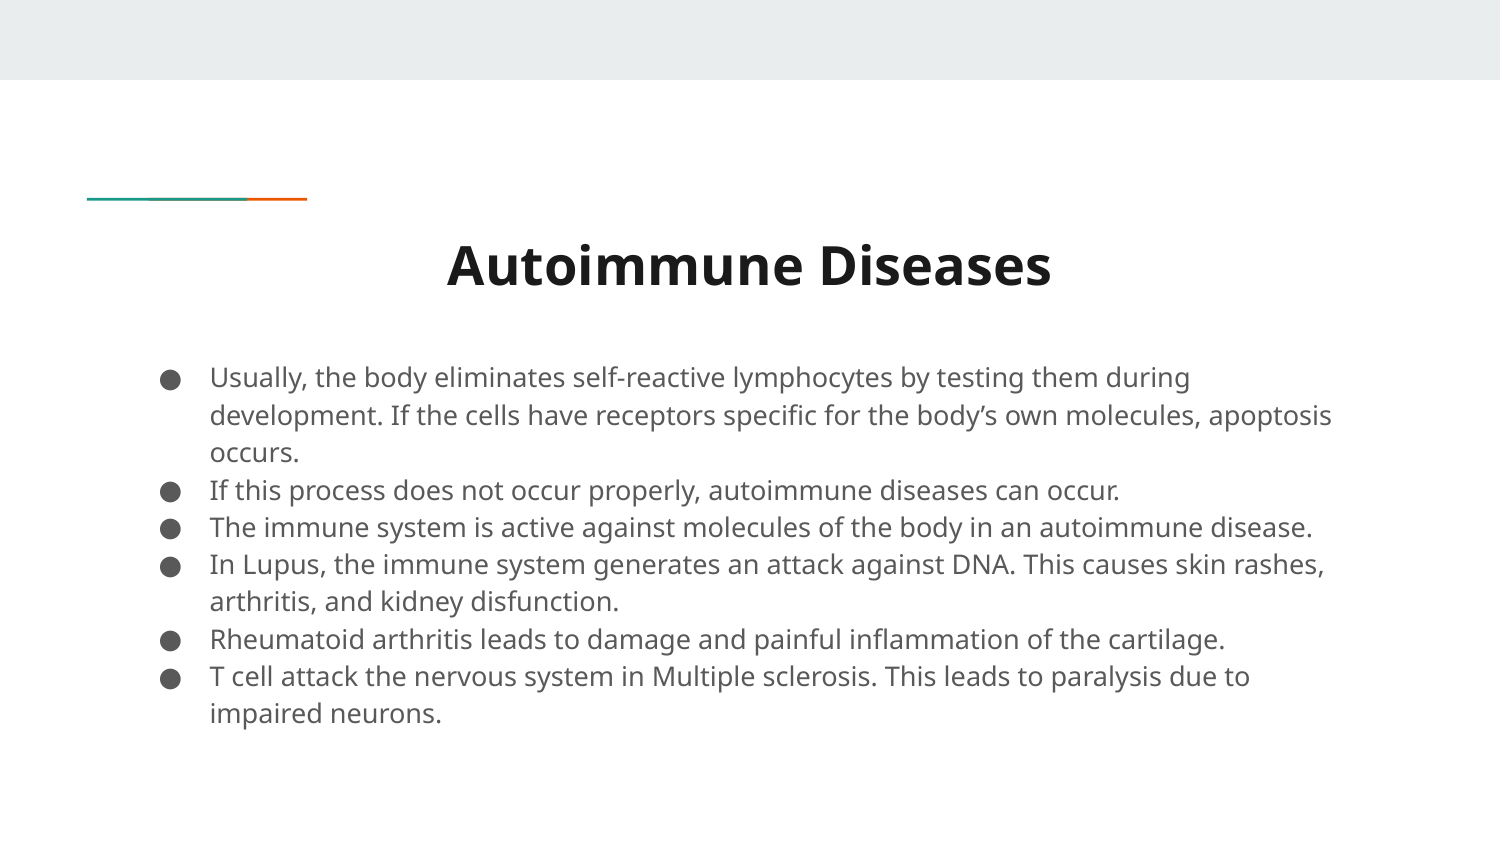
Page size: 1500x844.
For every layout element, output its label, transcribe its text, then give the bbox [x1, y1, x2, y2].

title Autoimmune Diseases [119, 216, 1381, 305]
list Usually, the body eliminates self-reactive lymphocytes by testing them during development. If the cells have receptors specific for the body’s own molecules, apoptosis occurs. If this process does not occur properly, autoimmune diseases can occur. The immune system is active against molecules of the body in an autoimmune disease. In Lupus, the immune system generates an attack against DNA. This causes skin rashes, arthritis, and kidney disfunction. Rheumatoid arthritis leads to damage and painful inflammation of the cartilage. T cell attack the nervous system in Multiple sclerosis. This leads to paralysis due to impaired neurons. [119, 341, 1381, 712]
